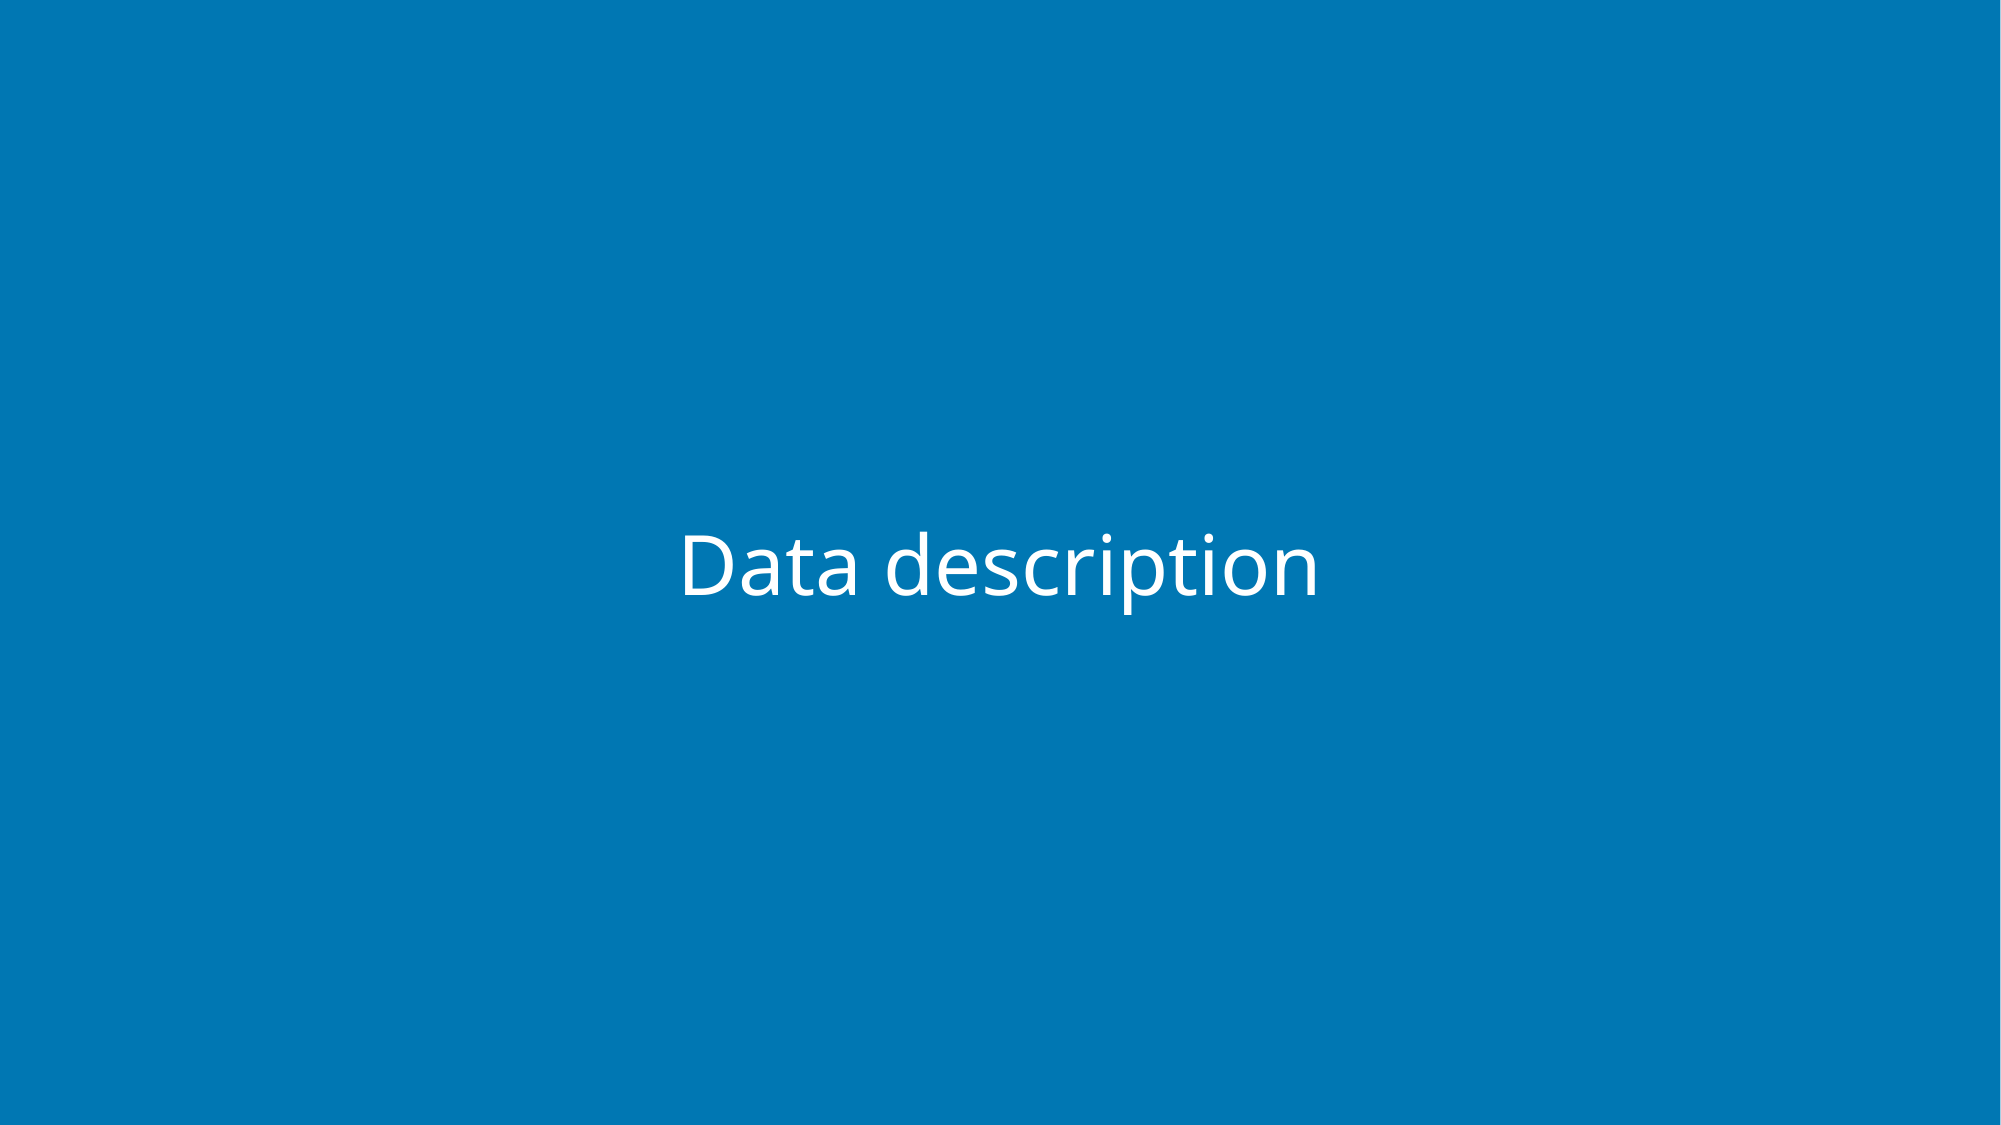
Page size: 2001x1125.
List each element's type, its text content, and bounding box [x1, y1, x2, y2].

list Data description [72, 72, 1928, 1053]
